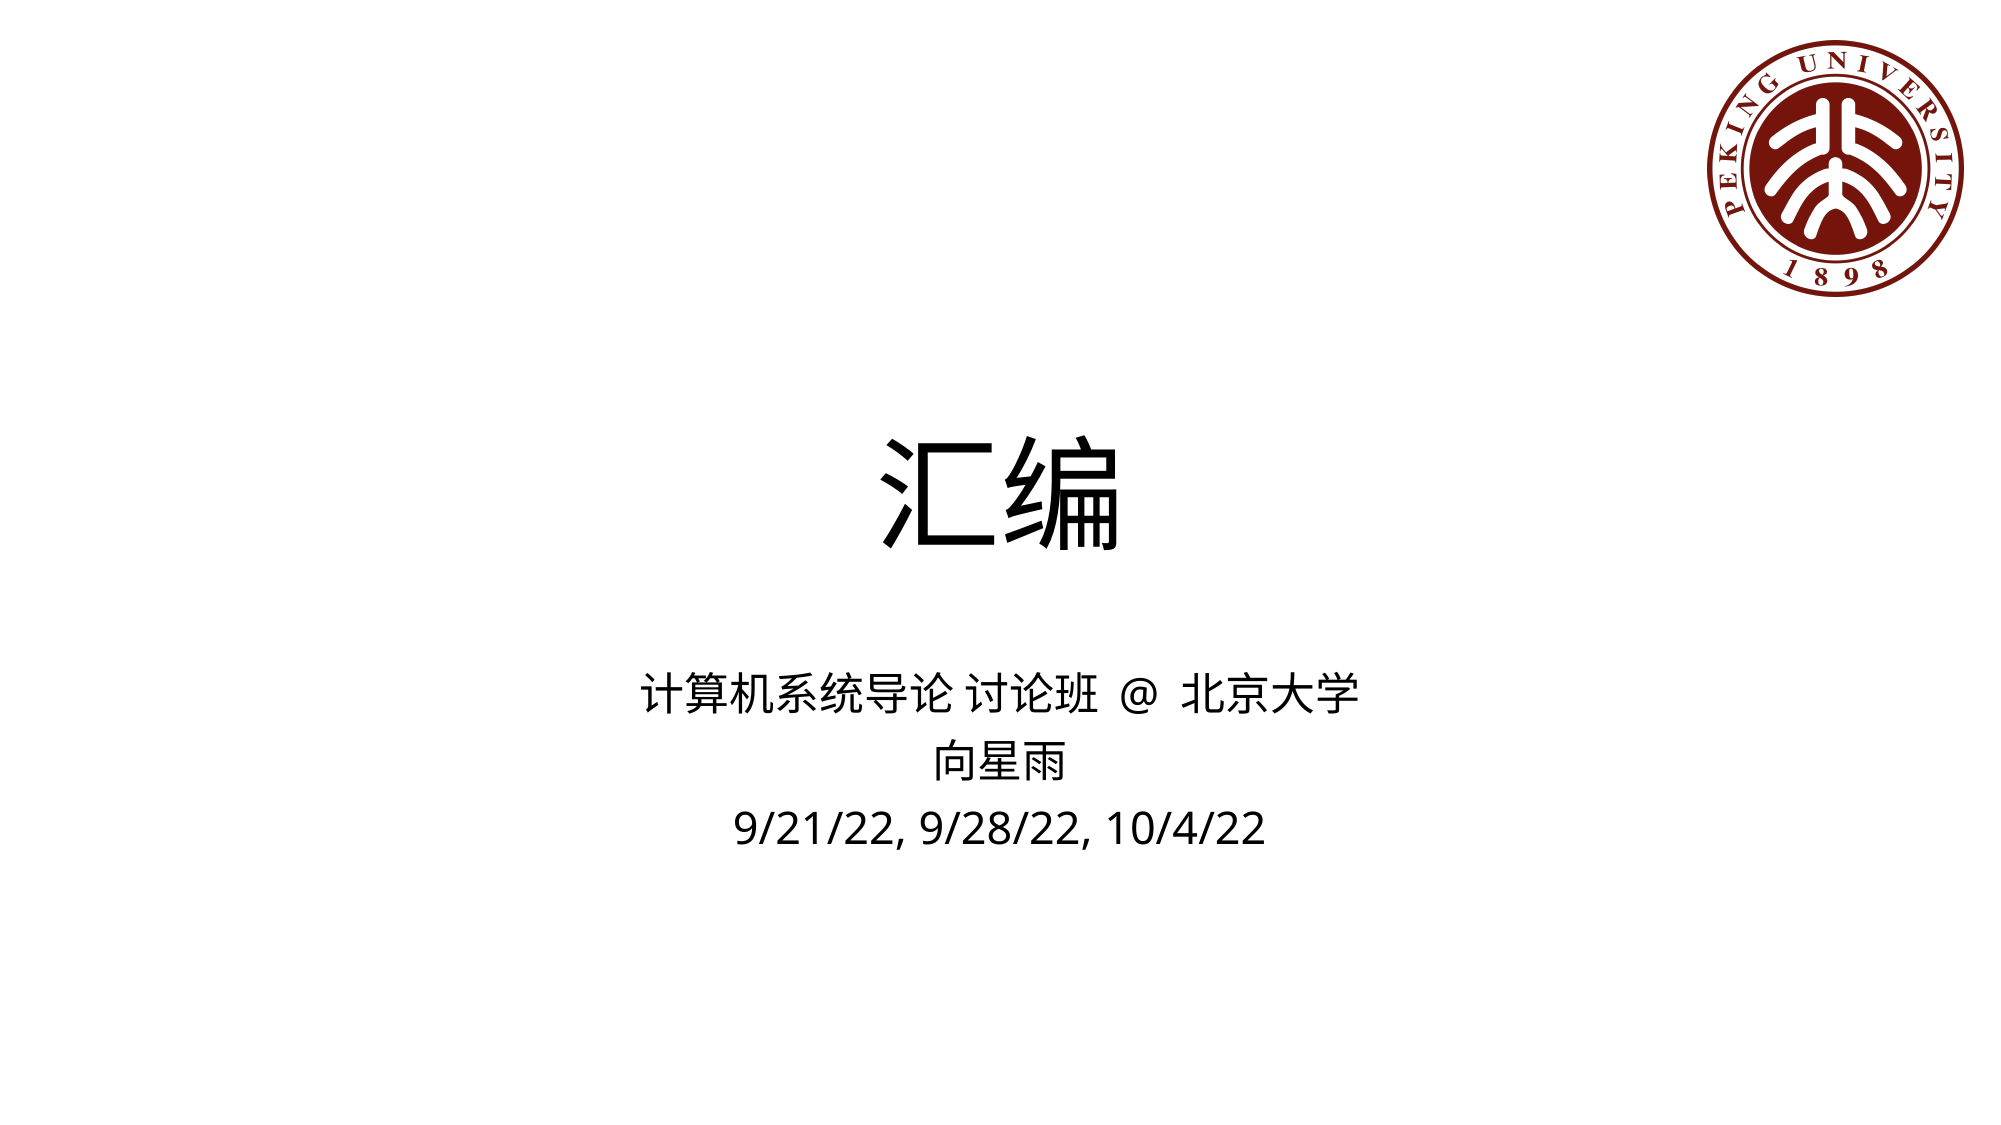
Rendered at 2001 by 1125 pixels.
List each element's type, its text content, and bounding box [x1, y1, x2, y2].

picture [1707, 40, 1964, 298]
title 汇编 [249, 184, 1750, 576]
subtitle 计算机系统导论 讨论班 @ 北京大学 向星雨 9/21/22, 9/28/22, 10/4/22 [249, 590, 1750, 863]
